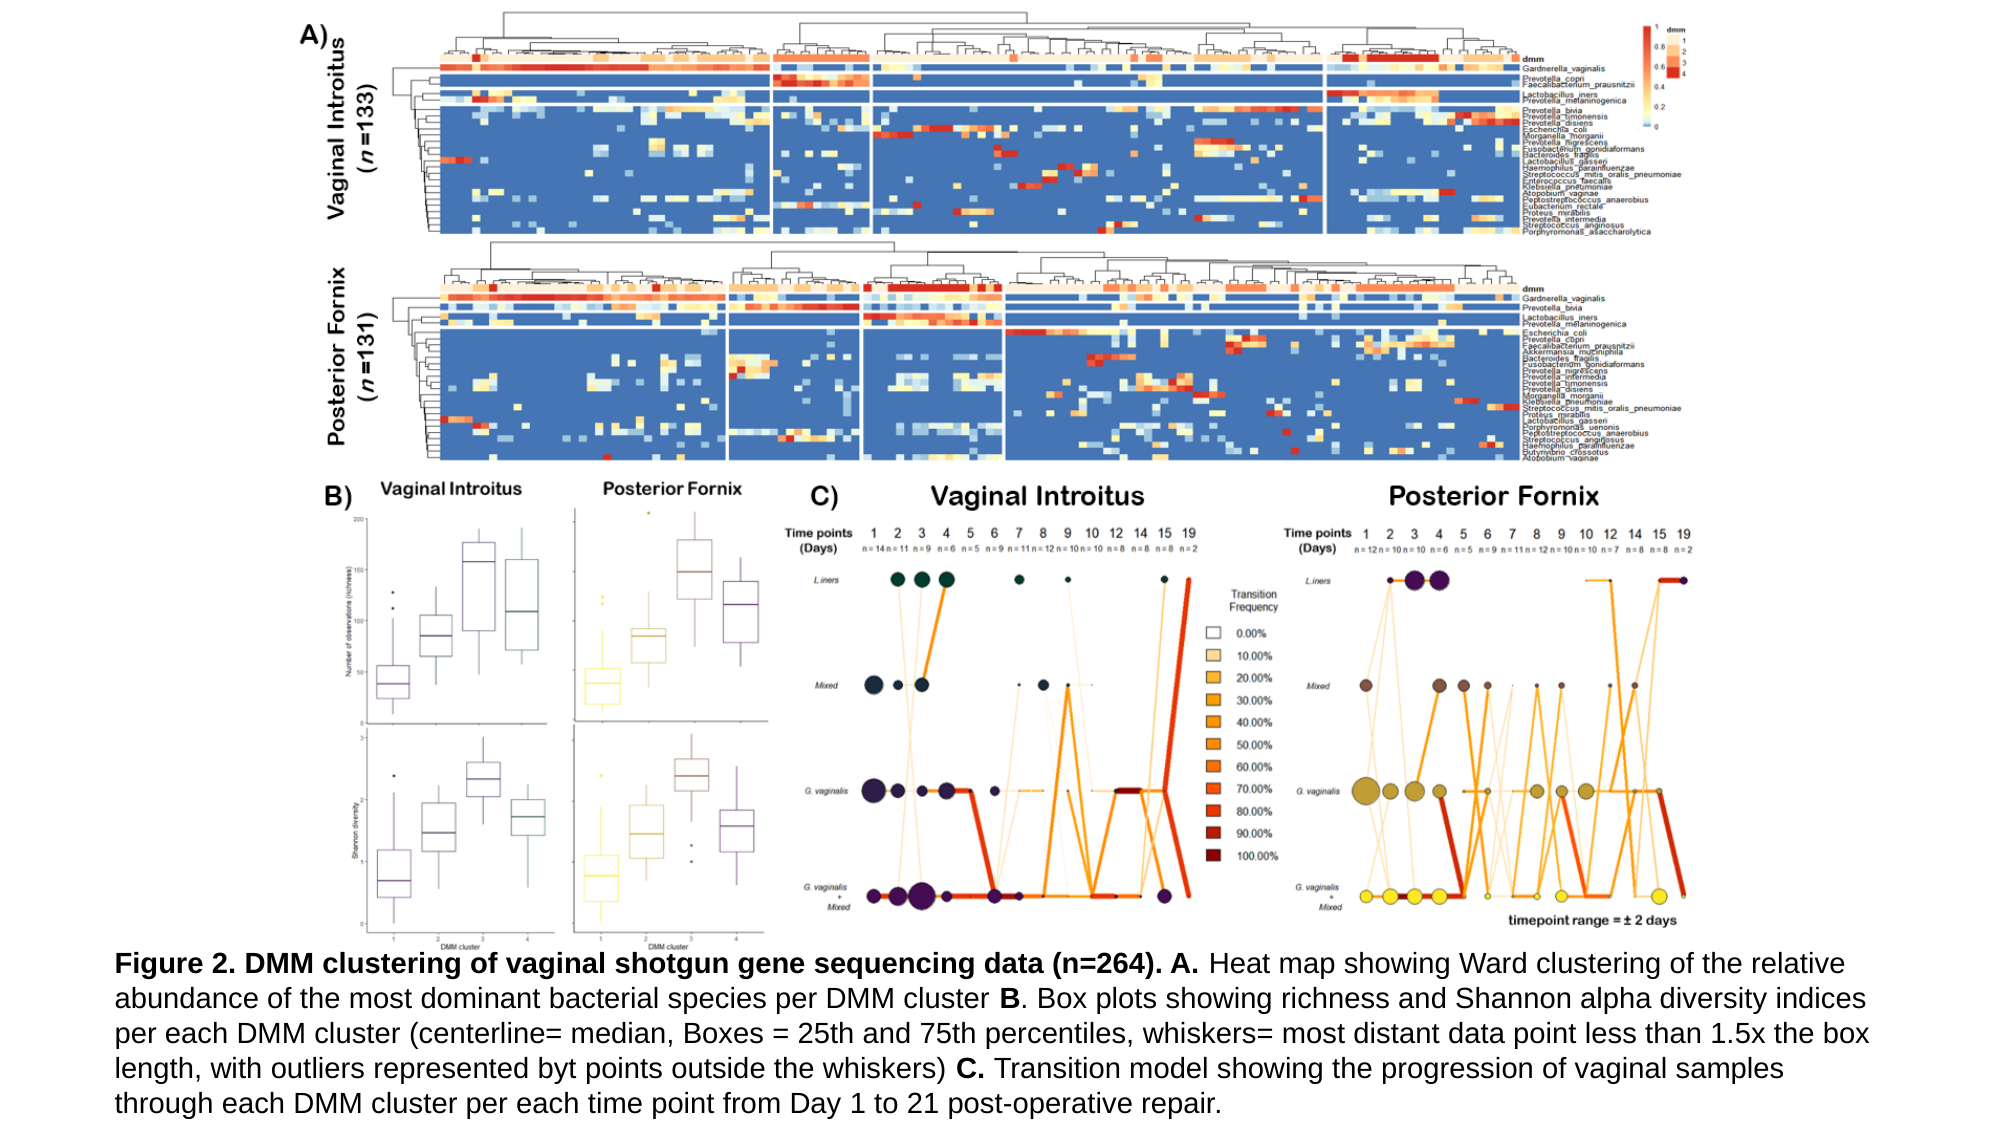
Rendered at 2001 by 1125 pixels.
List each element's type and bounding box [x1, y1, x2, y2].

text_box [99, 0, 1900, 1125]
